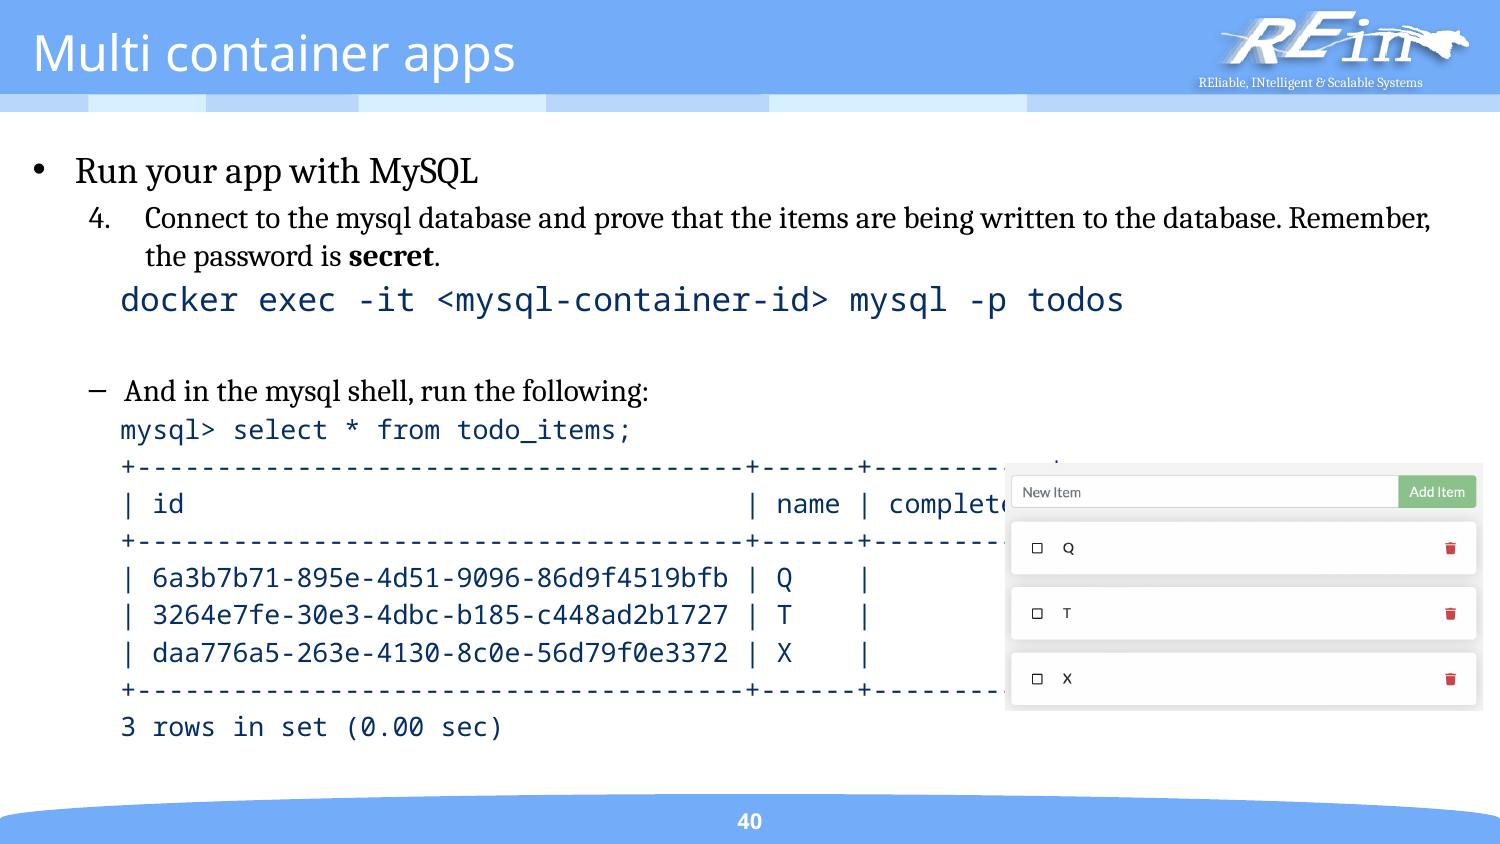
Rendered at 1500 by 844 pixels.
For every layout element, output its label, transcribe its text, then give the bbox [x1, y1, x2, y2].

picture [1005, 463, 1483, 711]
list Run your app with MySQL Connect to the mysql database and prove that the items are being written to the database. Remember, the password is secret. docker exec -it <mysql-container-id> mysql -p todos And in the mysql shell, run the following: mysql> select * from todo_items; +--------------------------------------+------+-----------+ | id | name | completed | +--------------------------------------+------+-----------+ | 6a3b7b71-895e-4d51-9096-86d9f4519bfb | Q | 0 | | 3264e7fe-30e3-4dbc-b185-c448ad2b1727 | T | 0 | | daa776a5-263e-4130-8c0e-56d79f0e3372 | X | 0 | +--------------------------------------+------+-----------+ 3 rows in set (0.00 sec) [17, 138, 1459, 786]
slide_number 40 [667, 802, 833, 842]
title Multi container apps [17, 17, 1136, 86]
